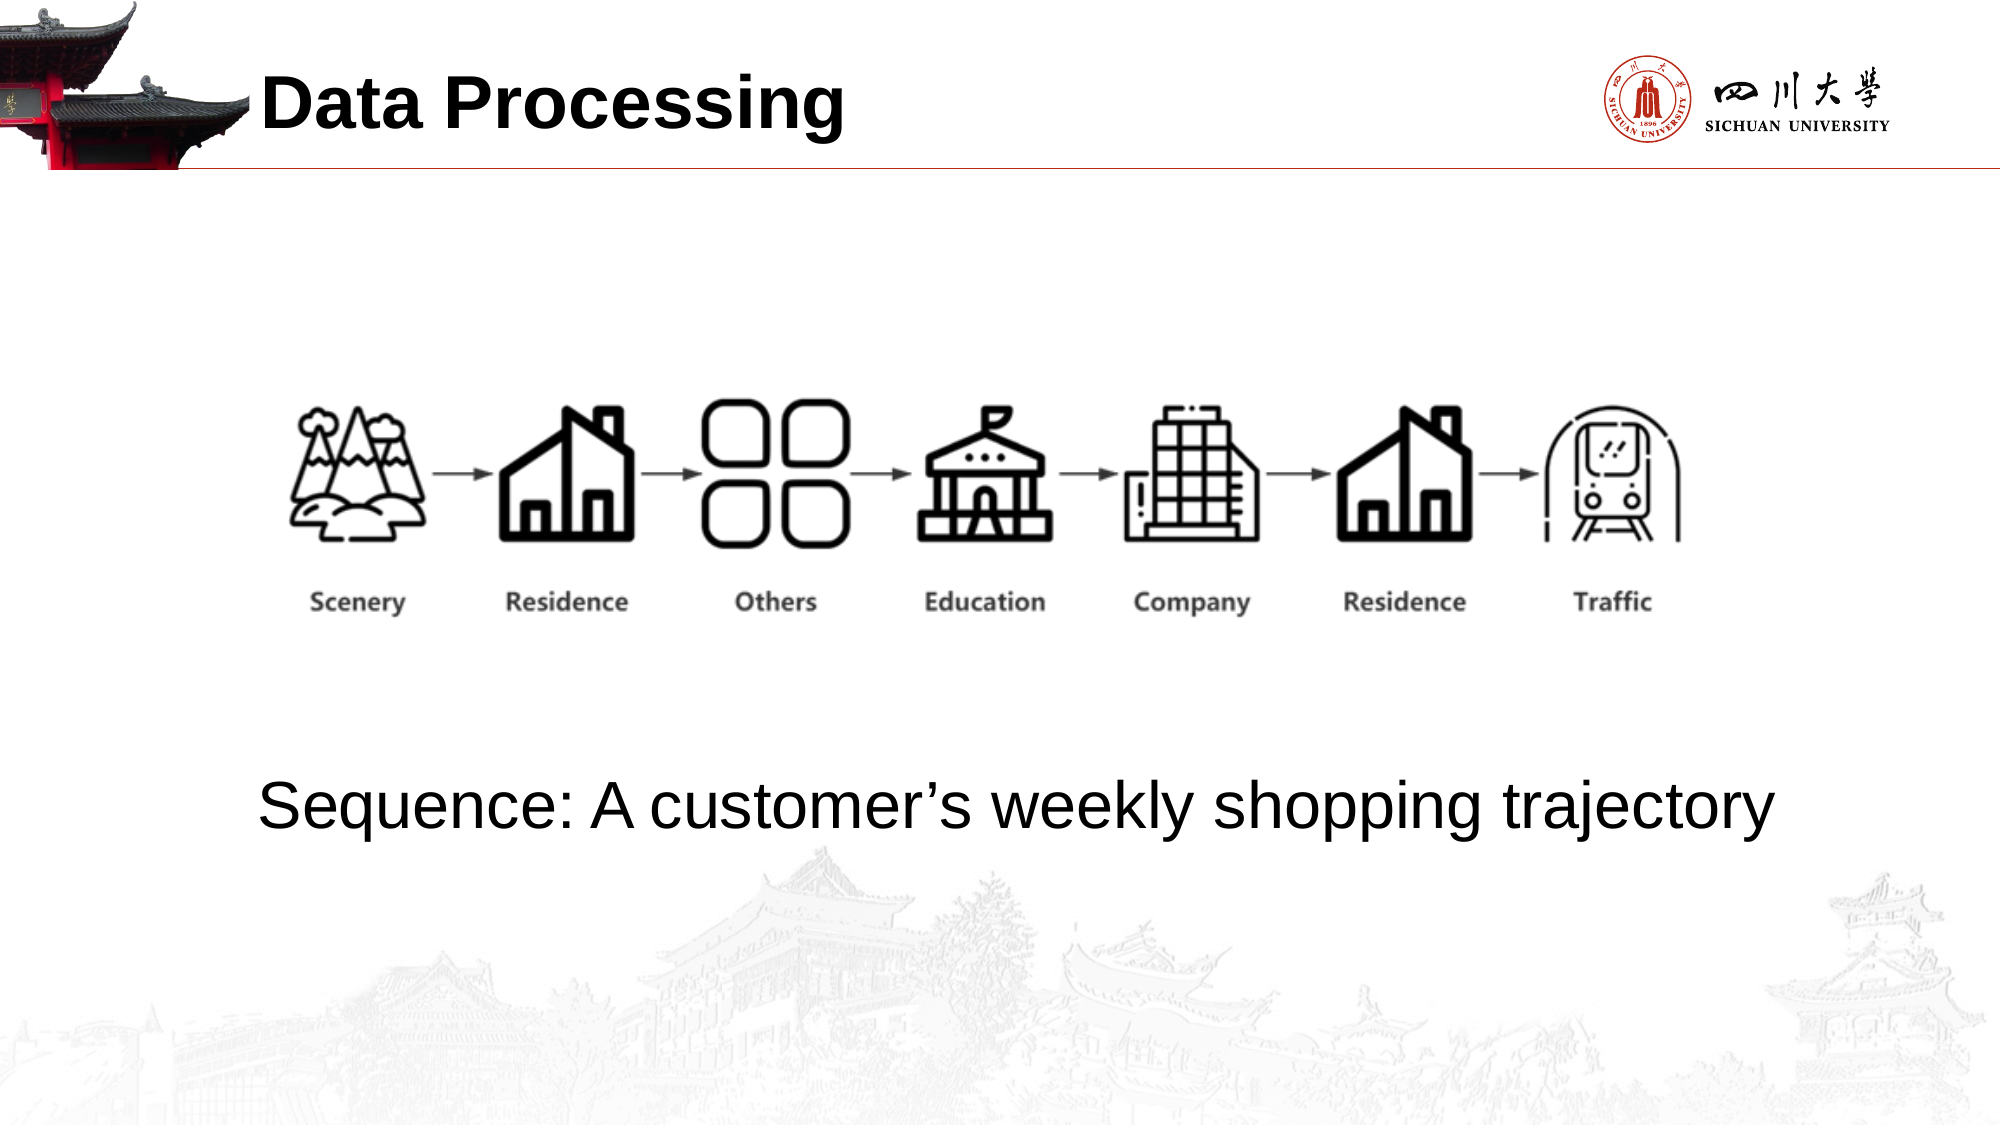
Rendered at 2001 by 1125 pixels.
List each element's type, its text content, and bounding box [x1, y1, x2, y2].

list Data Processing [260, 55, 908, 143]
text_box Sequence: A customer’s weekly shopping trajectory [242, 754, 1793, 850]
picture [0, 0, 250, 170]
picture [236, 370, 1735, 652]
